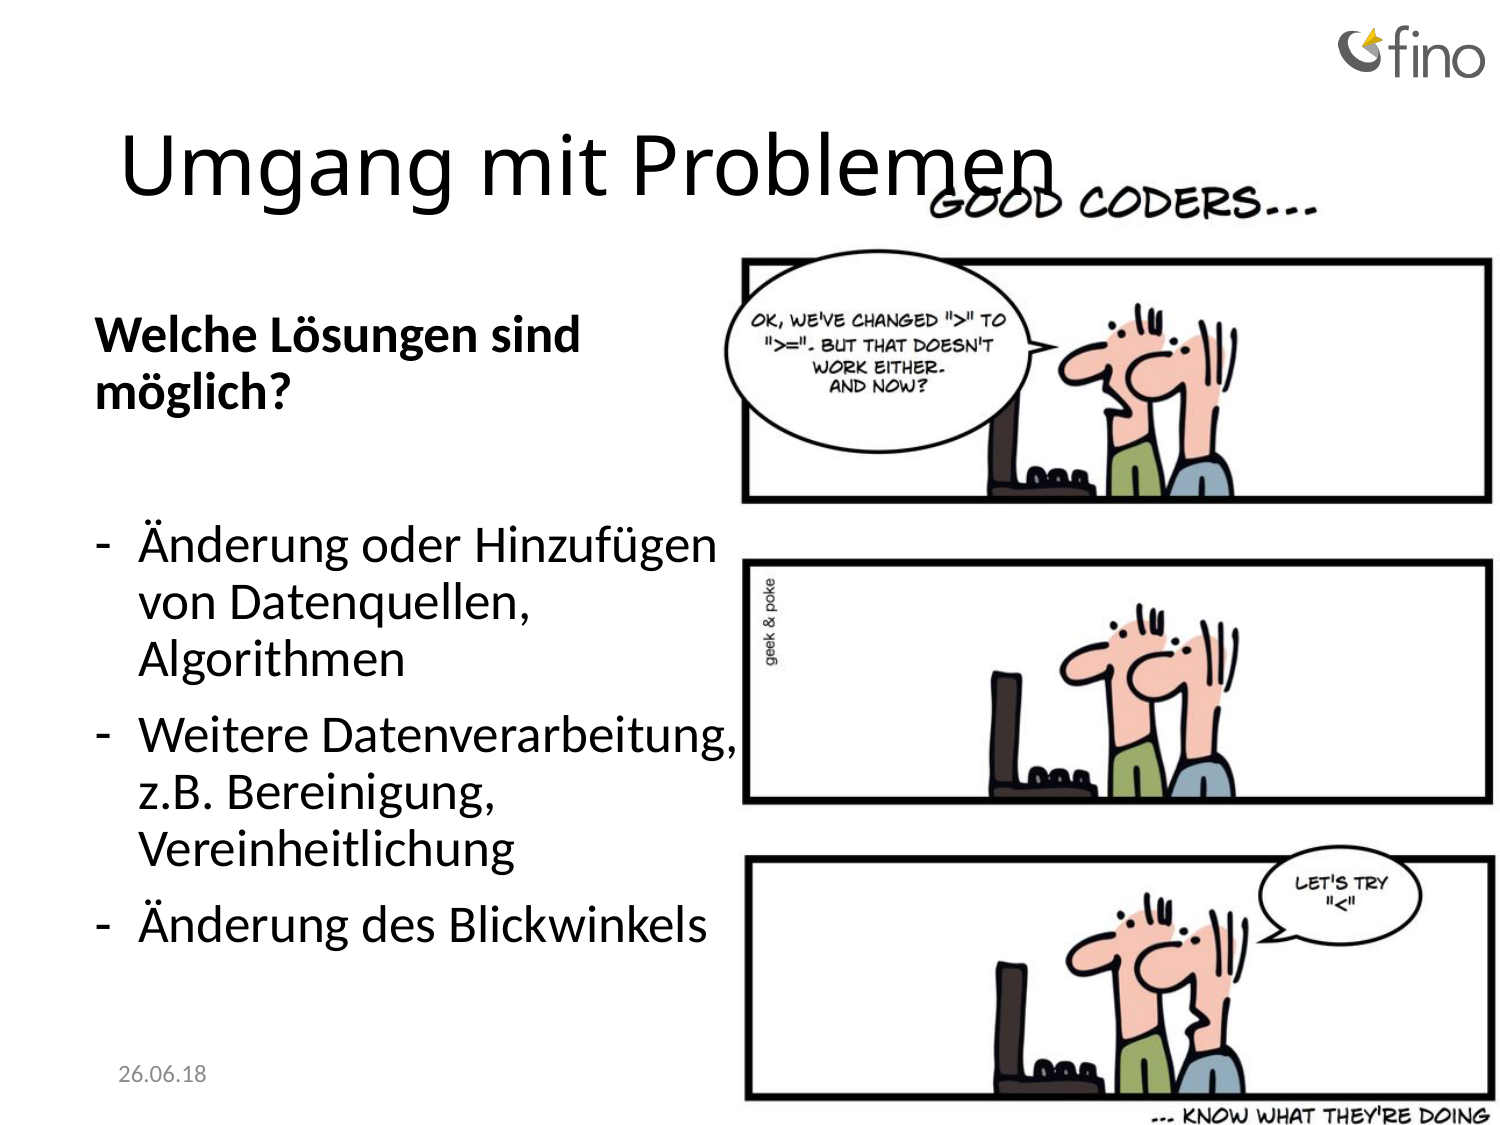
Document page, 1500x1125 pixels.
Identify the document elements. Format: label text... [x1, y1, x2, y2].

title Umgang mit Problemen [103, 59, 655, 278]
picture [655, 3, 1500, 1125]
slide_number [103, 1042, 441, 1103]
list Welche Lösungen sind möglich? Änderung oder Hinzufügen von Datenquellen, Algorithmen Weitere Datenverarbeitung, z.B. Bereinigung, Vereinheitlichung Änderung des Blickwinkels [79, 299, 655, 1014]
